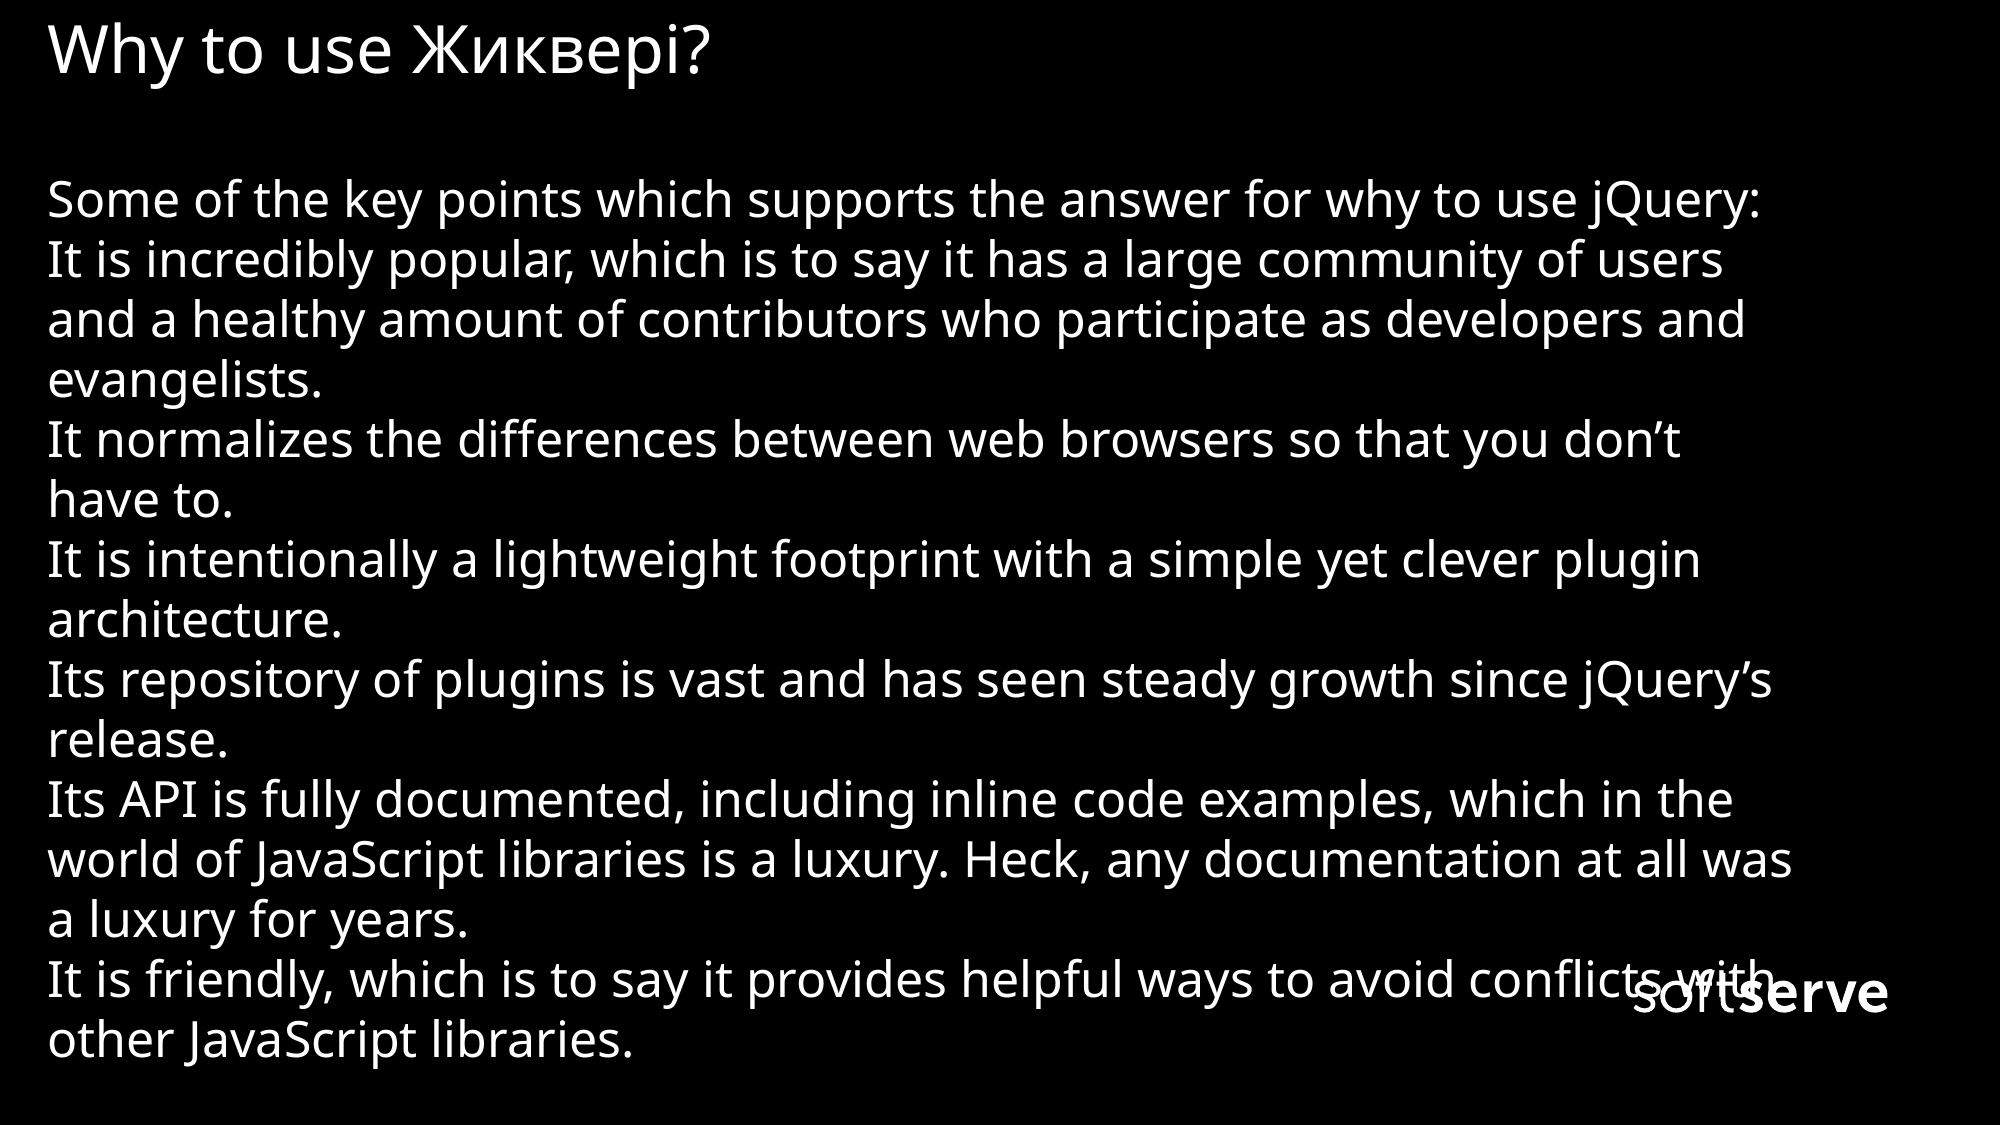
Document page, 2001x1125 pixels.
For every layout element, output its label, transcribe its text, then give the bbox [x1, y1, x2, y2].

title Why to use Жиквері? Some of the key points which supports the answer for why to use jQuery: It is incredibly popular, which is to say it has a large community of users and a healthy amount of contributors who participate as developers and evangelists. It normalizes the differences between web browsers so that you don’t have to. It is intentionally a lightweight footprint with a simple yet clever plugin architecture. Its repository of plugins is vast and has seen steady growth since jQuery’s release. Its API is fully documented, including inline code examples, which in the world of JavaScript libraries is a luxury. Heck, any documentation at all was a luxury for years. It is friendly, which is to say it provides helpful ways to avoid conflicts with other JavaScript libraries. [47, 0, 1823, 788]
